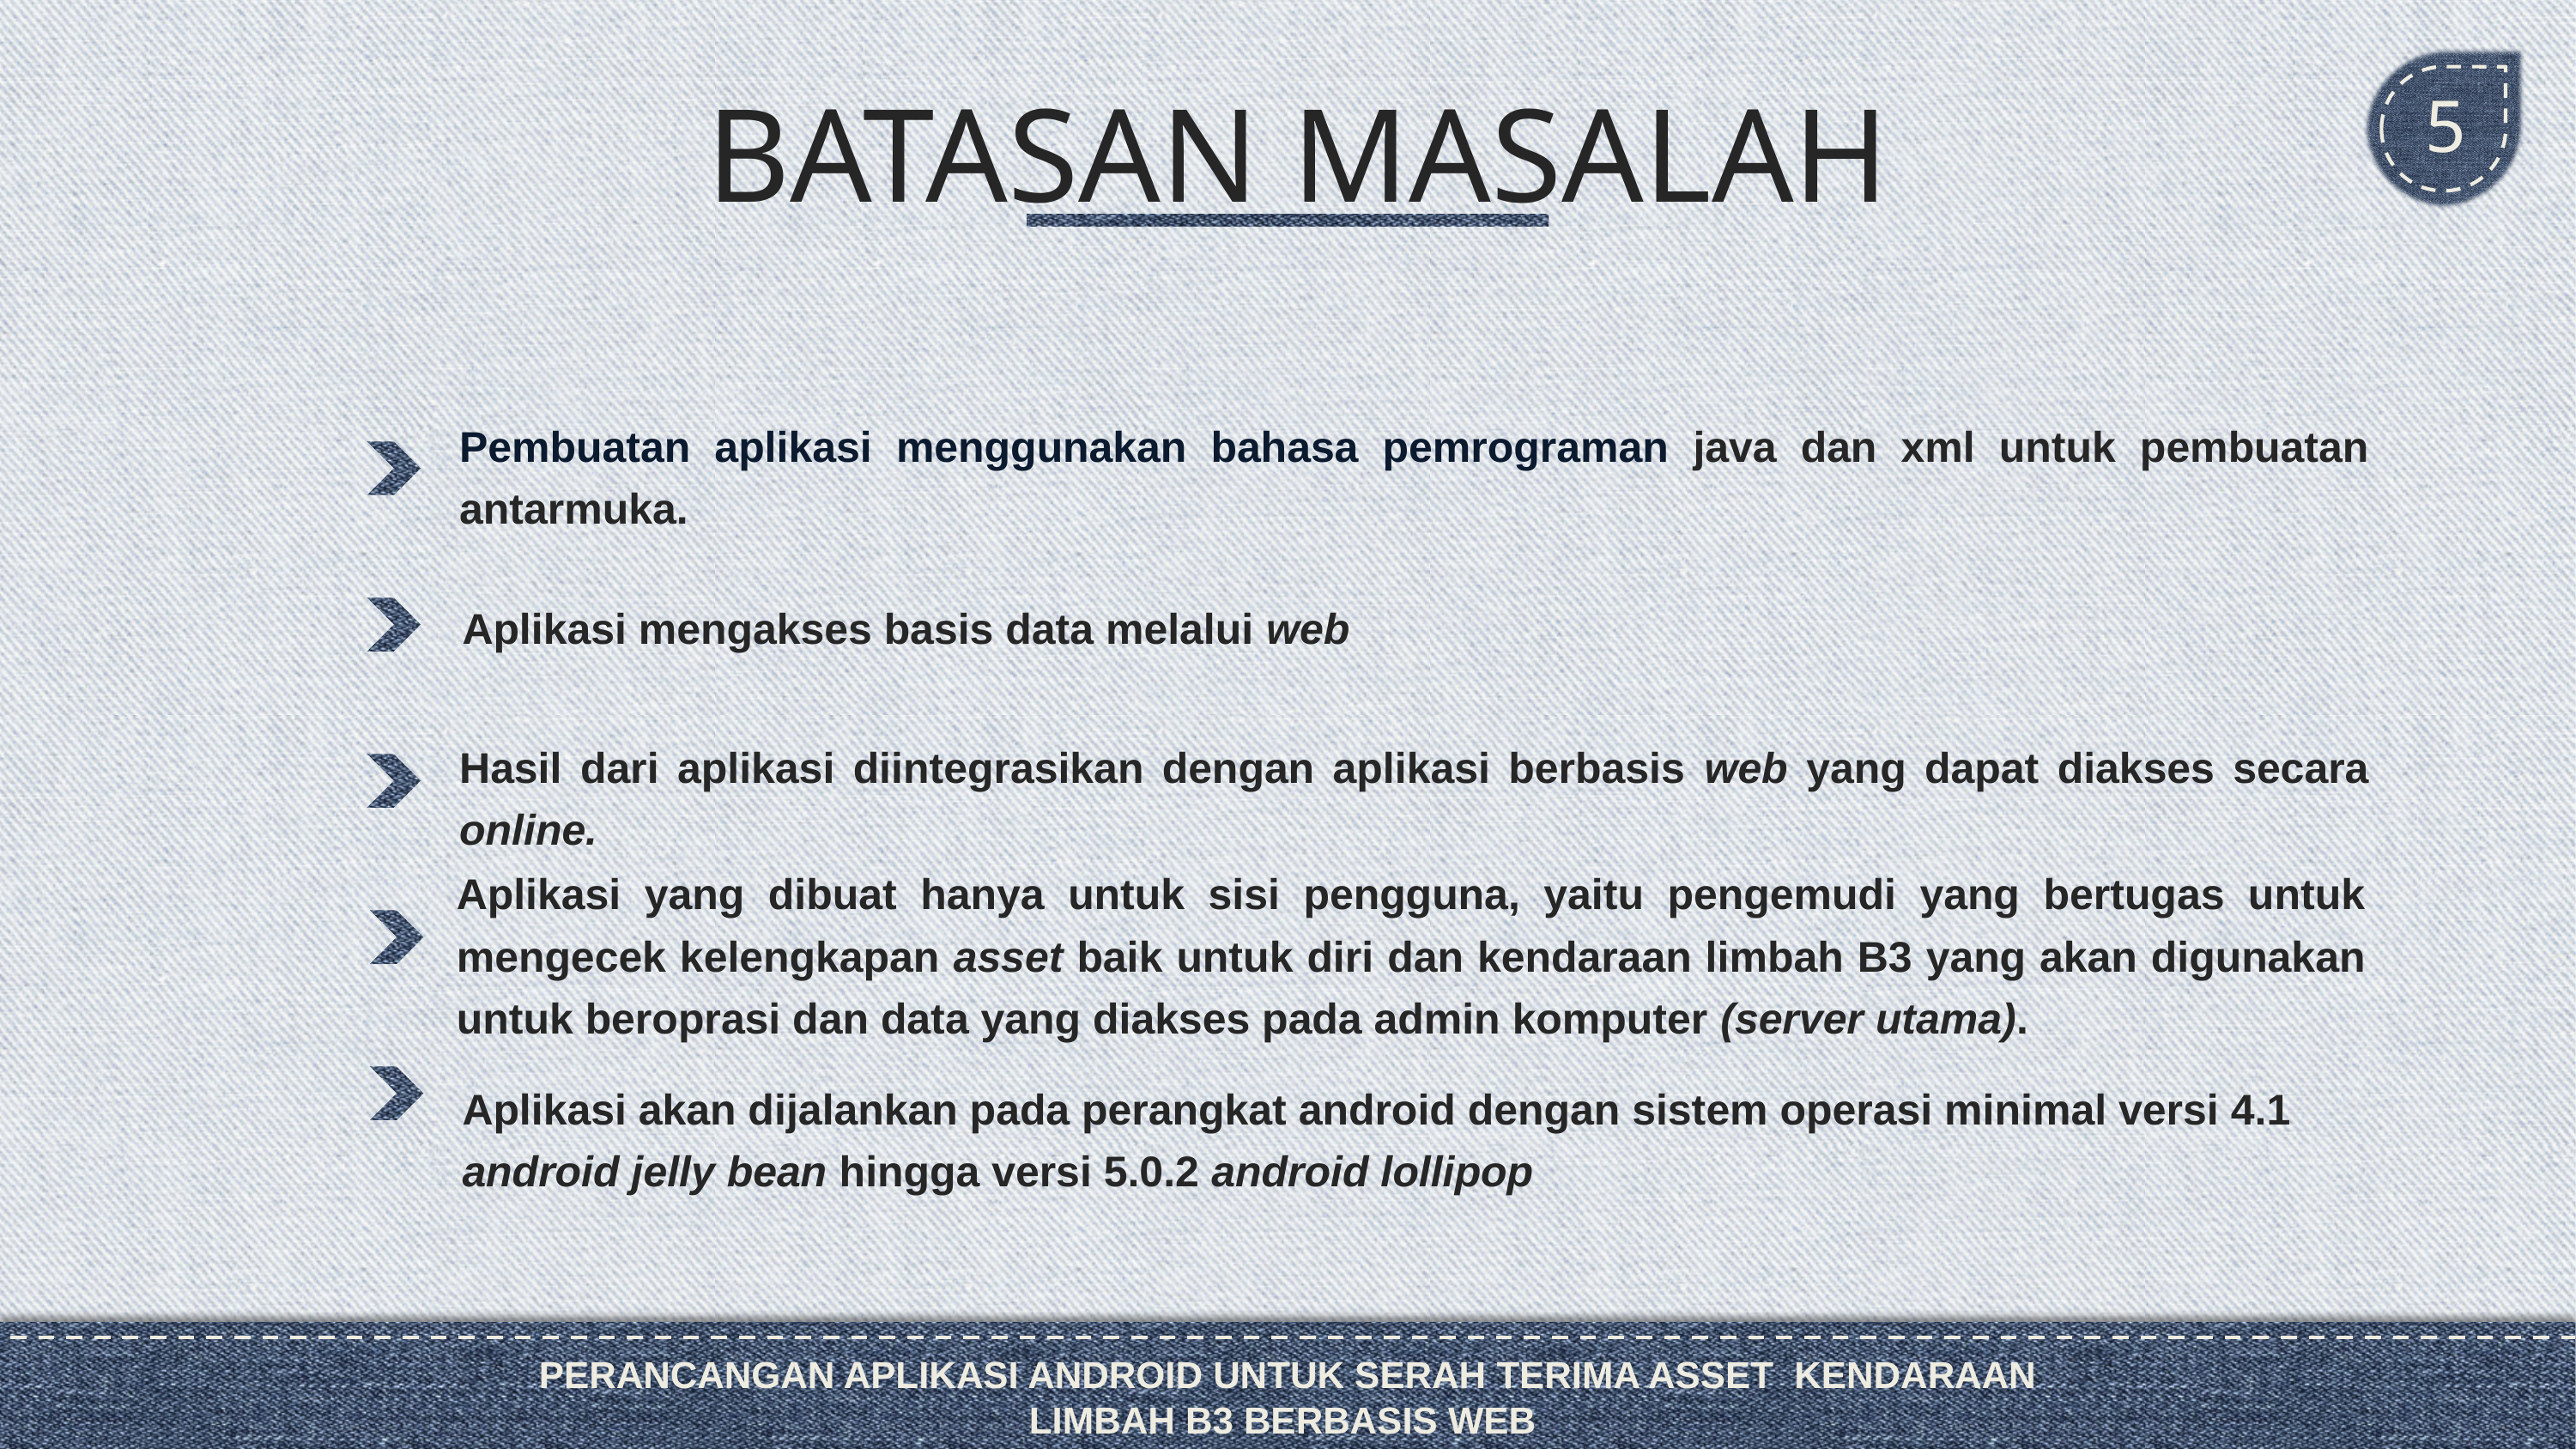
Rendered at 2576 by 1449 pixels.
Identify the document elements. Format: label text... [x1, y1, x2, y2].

list Aplikasi mengakses basis data melalui web [439, 579, 2395, 791]
title BATASAN MASALAH [129, 35, 2447, 228]
list Pembuatan aplikasi menggunakan bahasa pemrograman java dan xml untuk pembuatan antarmuka. [436, 397, 2392, 567]
list Aplikasi akan dijalankan pada perangkat android dengan sistem operasi minimal versi 4.1 android jelly bean hingga versi 5.0.2 android lollipop [439, 1060, 2395, 1271]
picture [0, 0, 2576, 1449]
footer PERANCANGAN APLIKASI ANDROID UNTUK SERAH TERIMA ASSET KENDARAAN LIMBAH B3 BERBASIS WEB [475, 1338, 2101, 1449]
list Hasil dari aplikasi diintegrasikan dengan aplikasi berbasis web yang dapat diakses secara online. [436, 718, 2392, 930]
list Aplikasi yang dibuat hanya untuk sisi pengguna, yaitu pengemudi yang bertugas untuk mengecek kelengkapan asset baik untuk diri dan kendaraan limbah B3 yang akan digunakan untuk beroprasi dan data yang diakses pada admin komputer (server utama). [433, 845, 2390, 1090]
slide_number 5 [2391, 90, 2500, 168]
